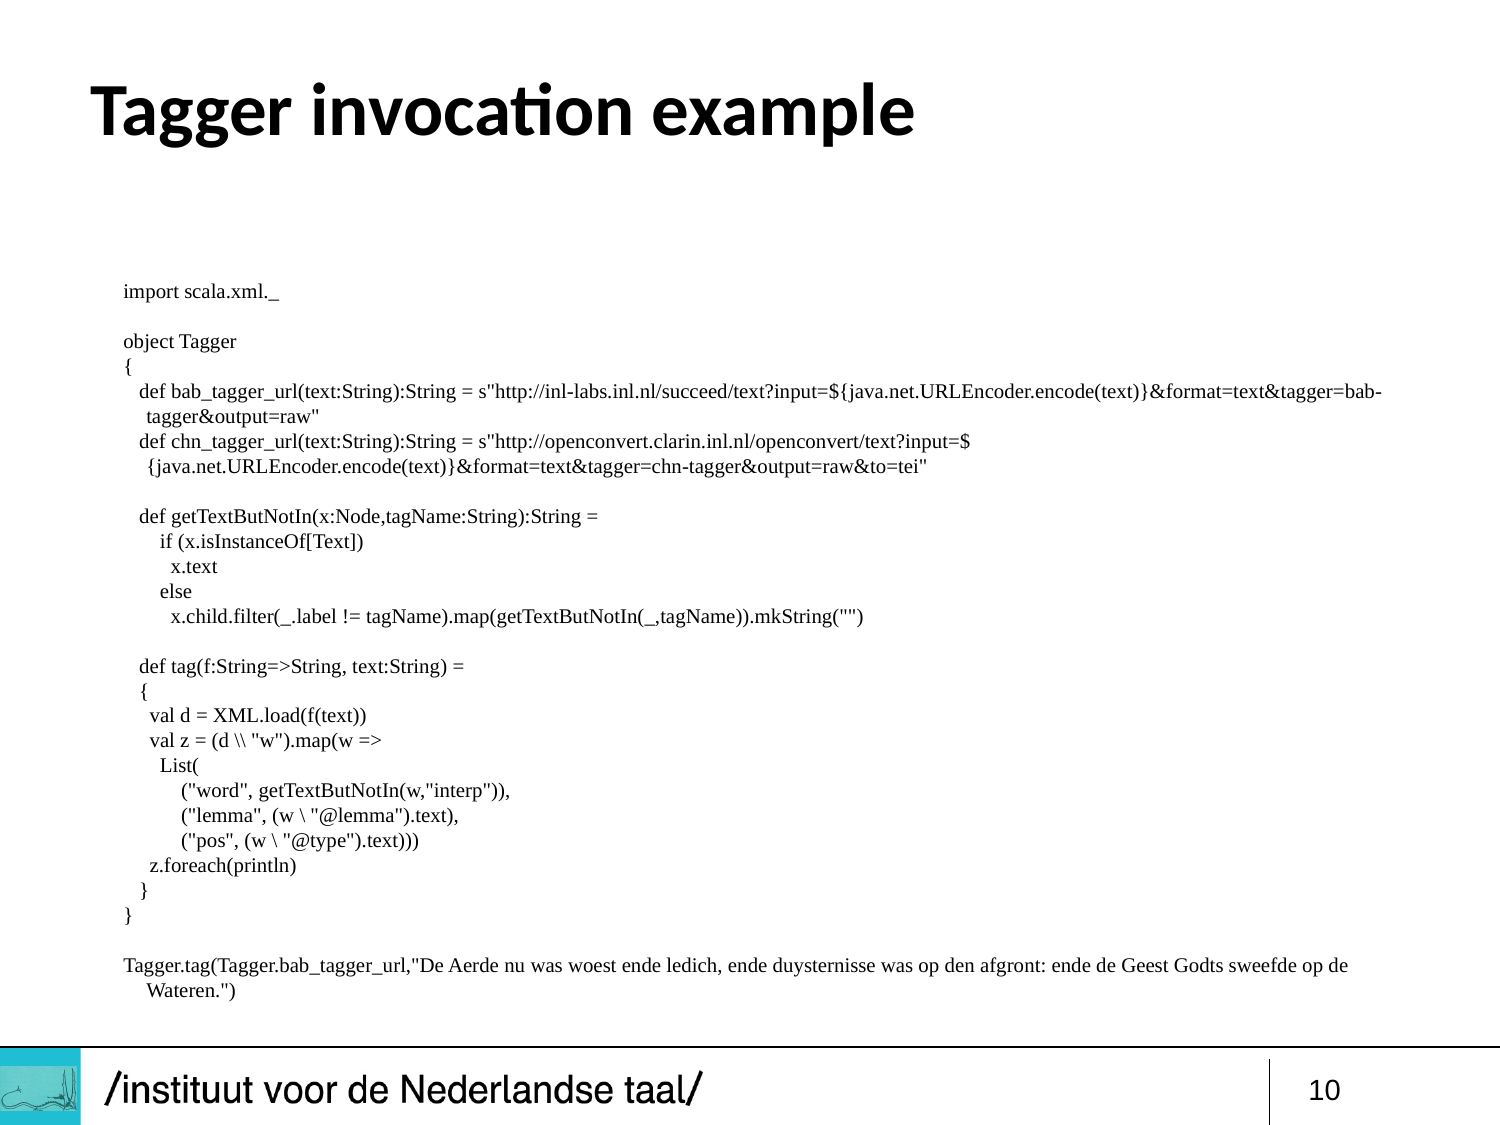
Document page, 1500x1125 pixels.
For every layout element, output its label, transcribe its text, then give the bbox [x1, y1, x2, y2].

picture [104, 1070, 703, 1106]
picture [0, 1066, 77, 1111]
title Tagger invocation example [75, 45, 1425, 233]
slide_number ‹#› [1293, 1058, 1483, 1119]
list import scala.xml._ object Tagger { def bab_tagger_url(text:String):String = s"http://inl-labs.inl.nl/succeed/text?input=${java.net.URLEncoder.encode(text)}&format=text&tagger=bab-tagger&output=raw" def chn_tagger_url(text:String):String = s"http://openconvert.clarin.inl.nl/openconvert/text?input=${java.net.URLEncoder.encode(text)}&format=text&tagger=chn-tagger&output=raw&to=tei" def getTextButNotIn(x:Node,tagName:String):String = if (x.isInstanceOf[Text]) x.text else x.child.filter(_.label != tagName).map(getTextButNotIn(_,tagName)).mkString("") def tag(f:String=>String, text:String) = { val d = XML.load(f(text)) val z = (d \\ "w").map(w => List( ("word", getTextButNotIn(w,"interp")), ("lemma", (w \ "@lemma").text), ("pos", (w \ "@type").text))) z.foreach(println) } } Tagger.tag(Tagger.bab_tagger_url,"De Aerde nu was woest ende ledich, ende duysternisse was op den afgront: ende de Geest Godts sweefde op de Wateren.") [75, 262, 1439, 1032]
